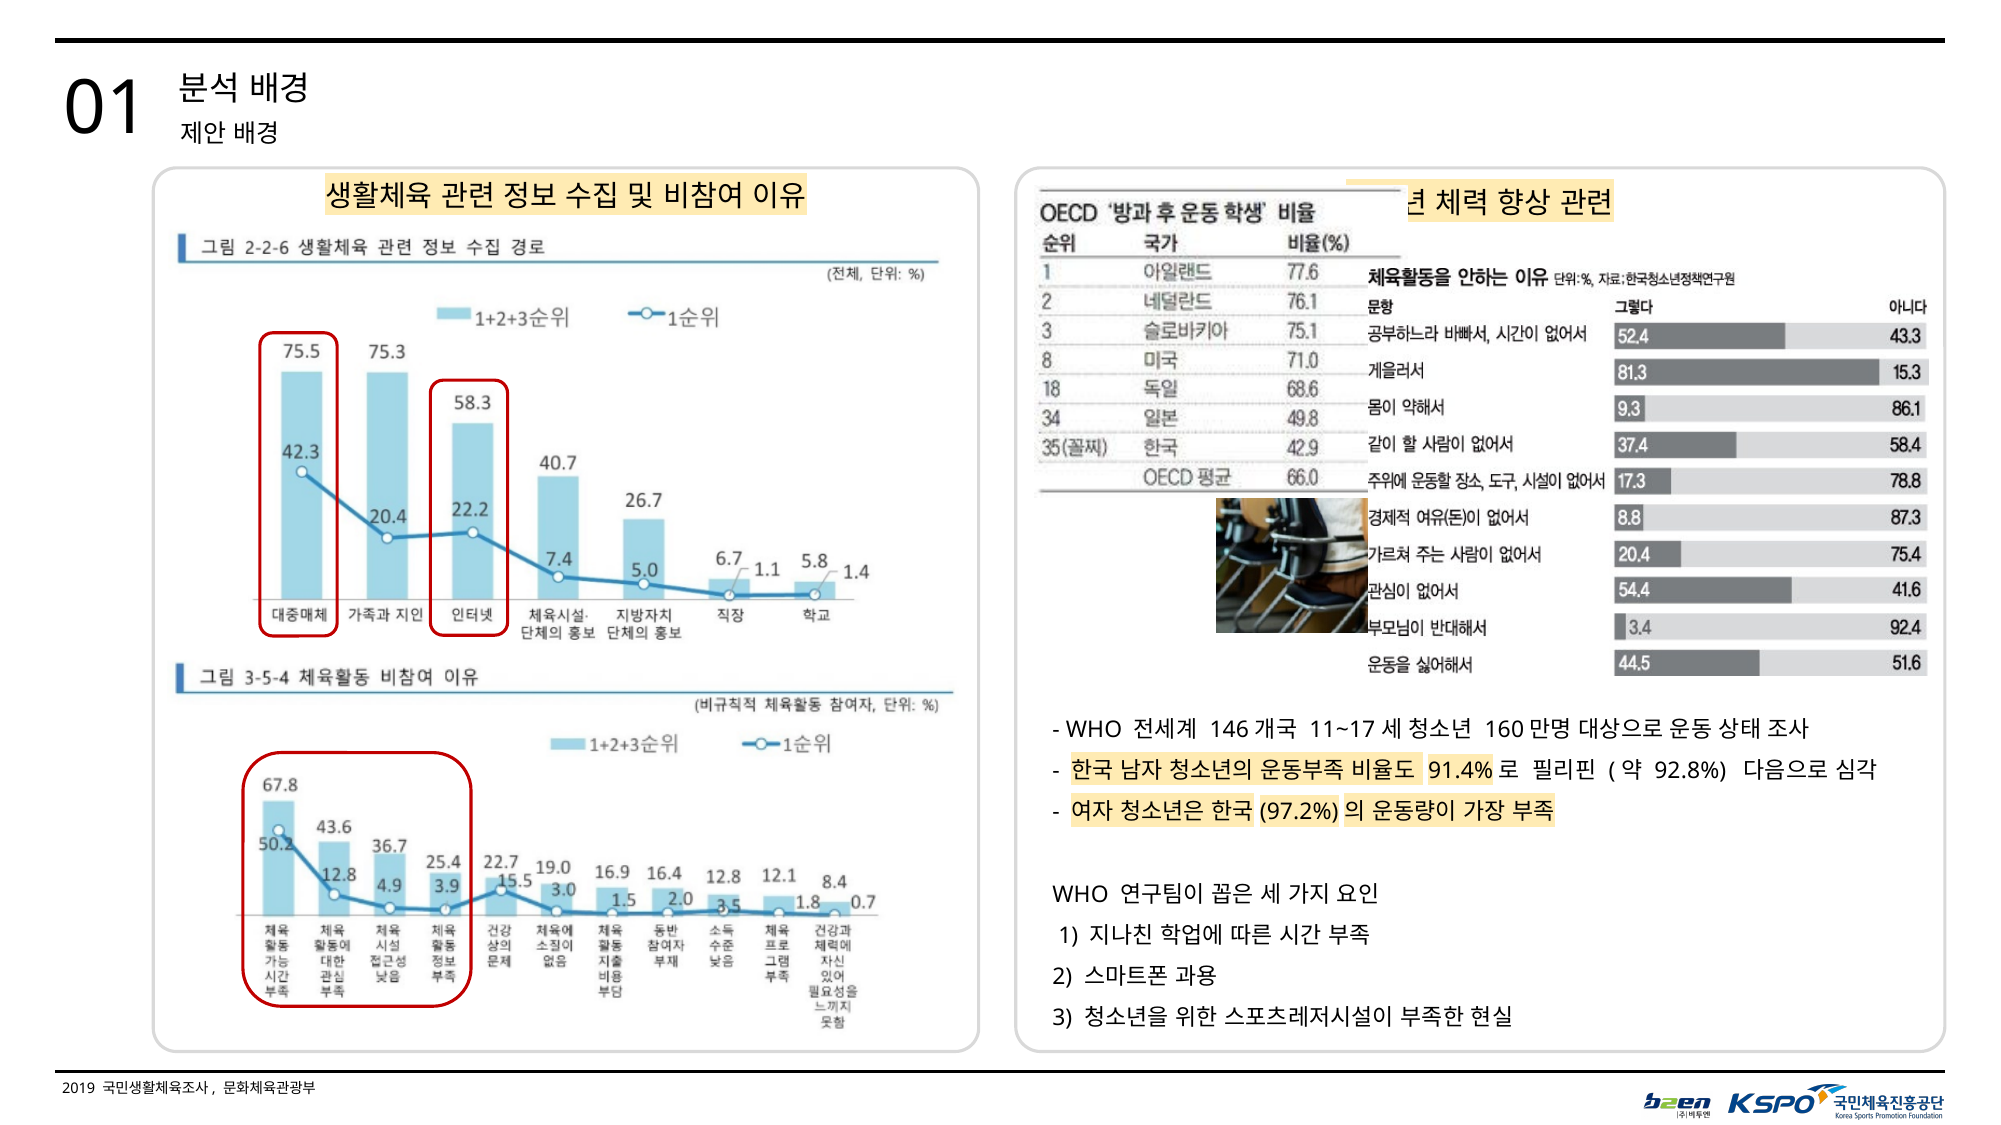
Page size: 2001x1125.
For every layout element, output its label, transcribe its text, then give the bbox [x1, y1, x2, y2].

text_box 01 [48, 51, 215, 156]
text_box [1014, 166, 1946, 1053]
picture [1728, 1084, 1944, 1120]
text_box 제안 배경 [165, 110, 570, 155]
picture [167, 226, 959, 1043]
text_box 분석 배경 [164, 59, 568, 115]
text_box 2019 국민생활체육조사, 문화체육관광부 [47, 1071, 1407, 1105]
picture [1034, 185, 1929, 676]
picture [1641, 1091, 1713, 1120]
text_box [152, 166, 980, 1053]
